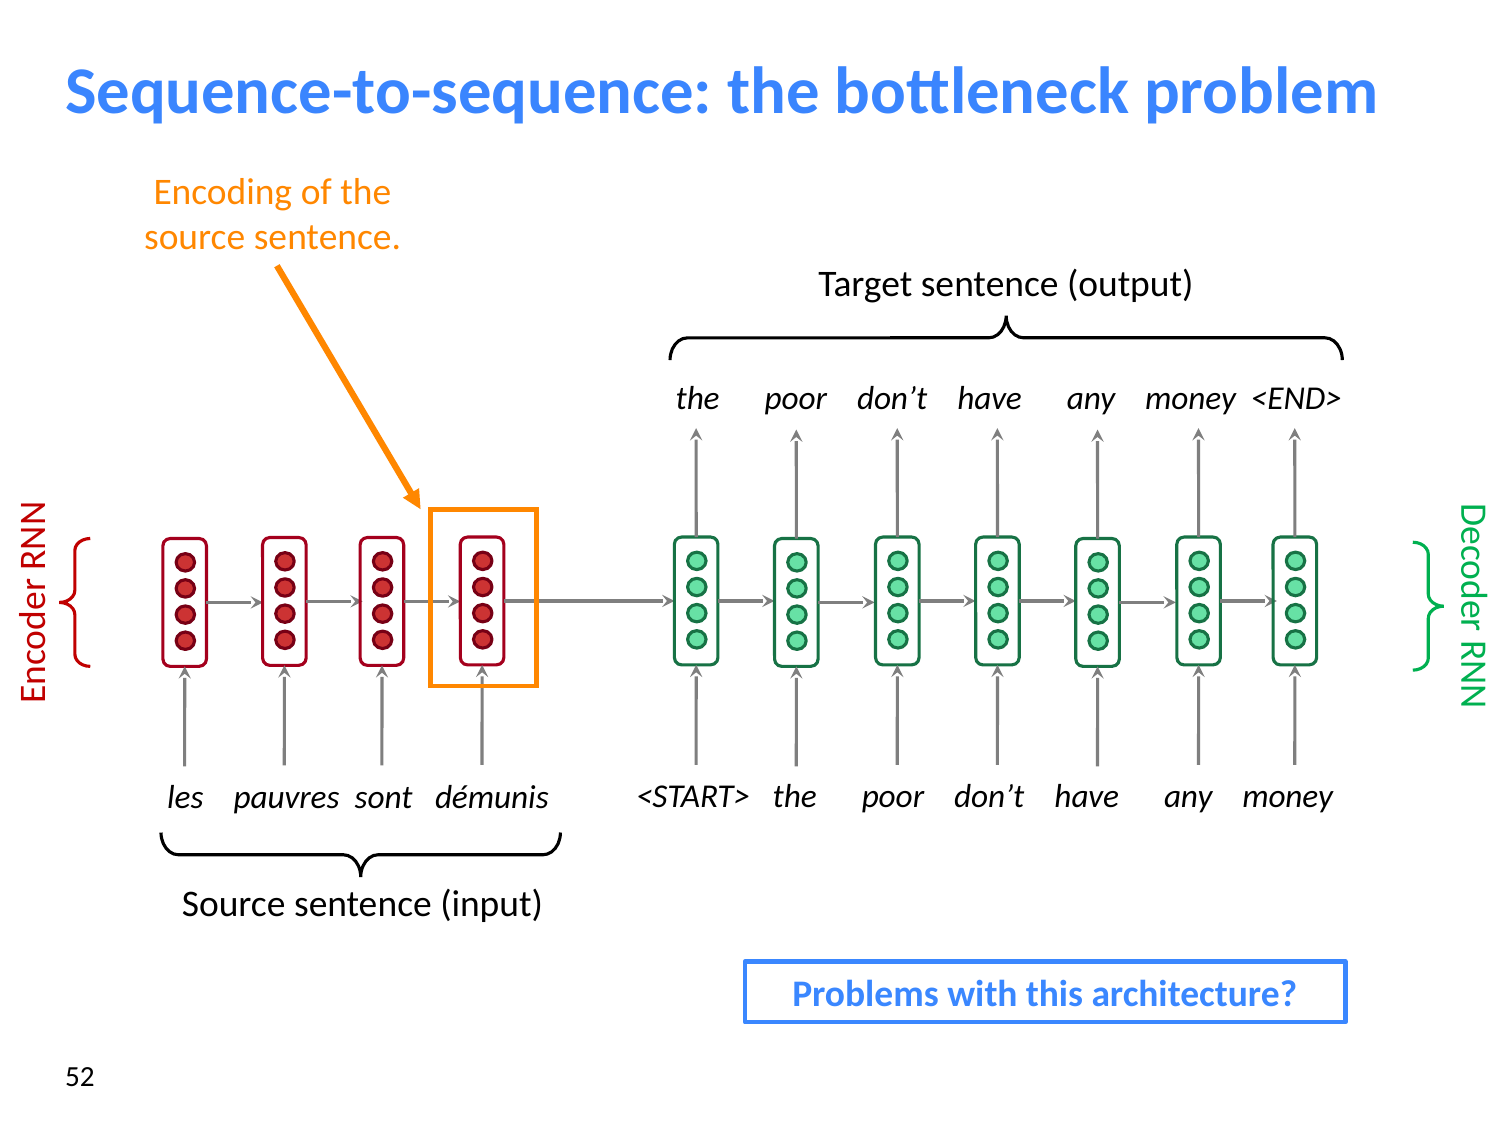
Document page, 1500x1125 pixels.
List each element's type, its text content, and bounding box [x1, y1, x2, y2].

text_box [120, 580, 218, 625]
text_box Encoding of the source sentence. [50, 159, 504, 266]
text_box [723, 602, 731, 623]
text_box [417, 578, 547, 623]
text_box Encoder RNN [0, 469, 61, 736]
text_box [1033, 580, 1131, 625]
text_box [310, 602, 316, 624]
text_box [430, 509, 537, 577]
text_box [1412, 542, 1444, 671]
slide_number ‹#› [50, 1049, 375, 1125]
text_box [59, 538, 91, 667]
text_box les pauvres sont démunis [152, 768, 576, 824]
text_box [933, 578, 1034, 623]
text_box Decoder RNN [1445, 477, 1500, 736]
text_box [211, 603, 219, 625]
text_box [631, 578, 733, 623]
text_box Source sentence (input) [149, 871, 576, 933]
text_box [408, 602, 417, 624]
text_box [823, 603, 833, 625]
text_box [923, 602, 932, 623]
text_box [317, 579, 415, 624]
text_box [833, 578, 932, 623]
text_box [1024, 602, 1032, 623]
text_box Target sentence (output) [743, 251, 1269, 313]
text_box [220, 579, 316, 624]
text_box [1230, 578, 1359, 623]
text_box [430, 630, 537, 686]
text_box [160, 832, 561, 878]
text_box the poor don’t have any money <END> [660, 368, 1371, 424]
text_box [1134, 578, 1229, 623]
text_box Problems with this architecture? [744, 961, 1346, 1023]
text_box [670, 315, 1343, 361]
text_box <START> the poor don’t have any money [621, 766, 1392, 823]
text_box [732, 580, 830, 625]
title Sequence-to-sequence: the bottleneck problem [50, 31, 1450, 135]
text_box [276, 265, 421, 510]
text_box [1124, 603, 1134, 625]
